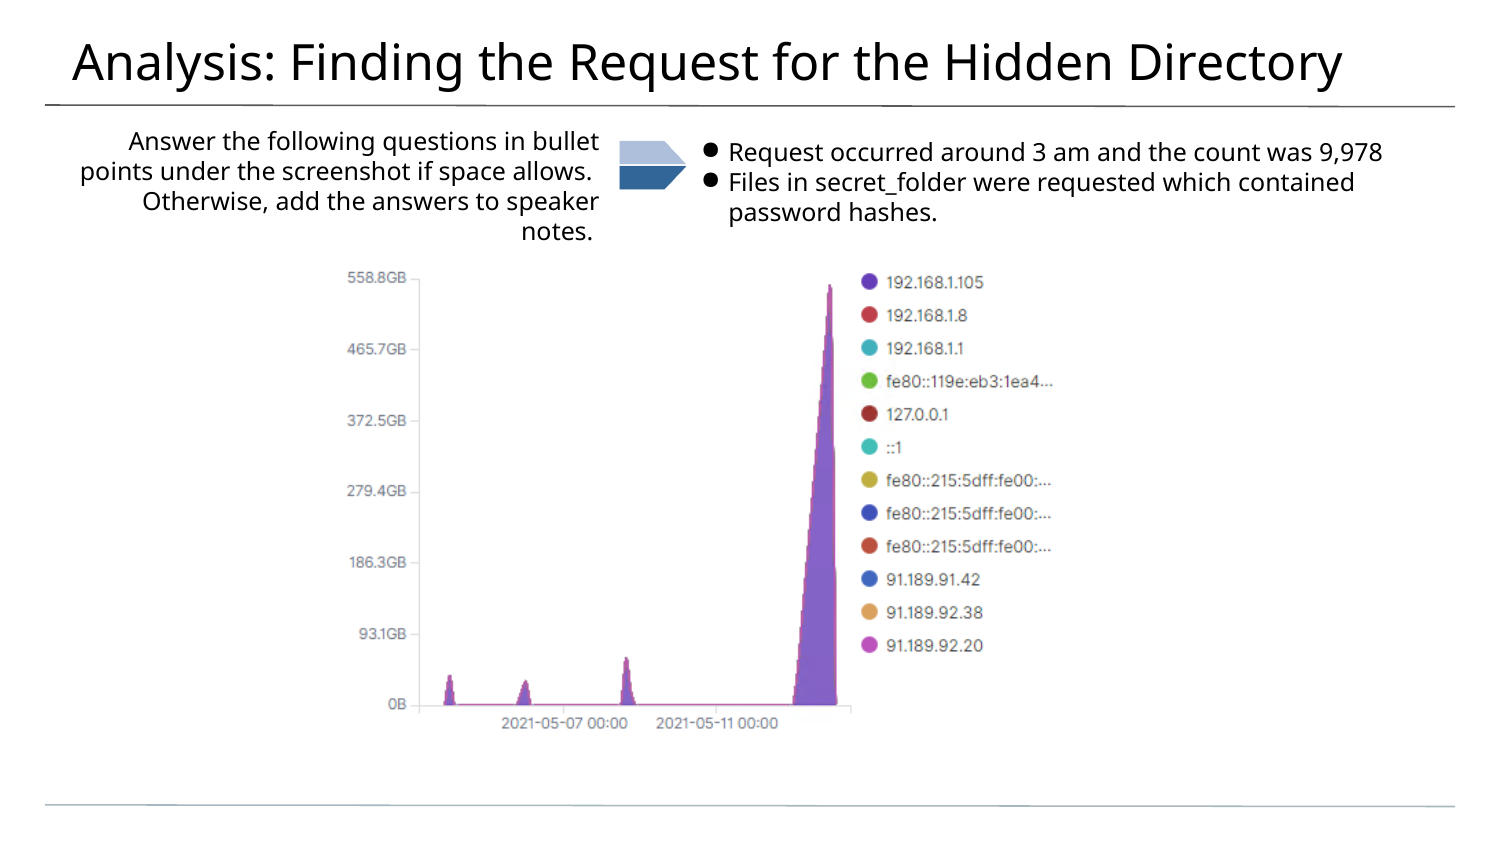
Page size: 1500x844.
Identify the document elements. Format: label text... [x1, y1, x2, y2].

picture [616, 136, 687, 192]
subtitle Request occurred around 3 am and the count was 9,978 Files in secret_folder were requested which contained password hashes. [600, 121, 1500, 281]
subtitle Answer the following questions in bullet points under the screenshot if space allows. Otherwise, add the answers to speaker notes. [0, 110, 675, 320]
picture [345, 260, 1059, 737]
title Analysis: Finding the Request for the Hidden Directory [0, 0, 1500, 88]
